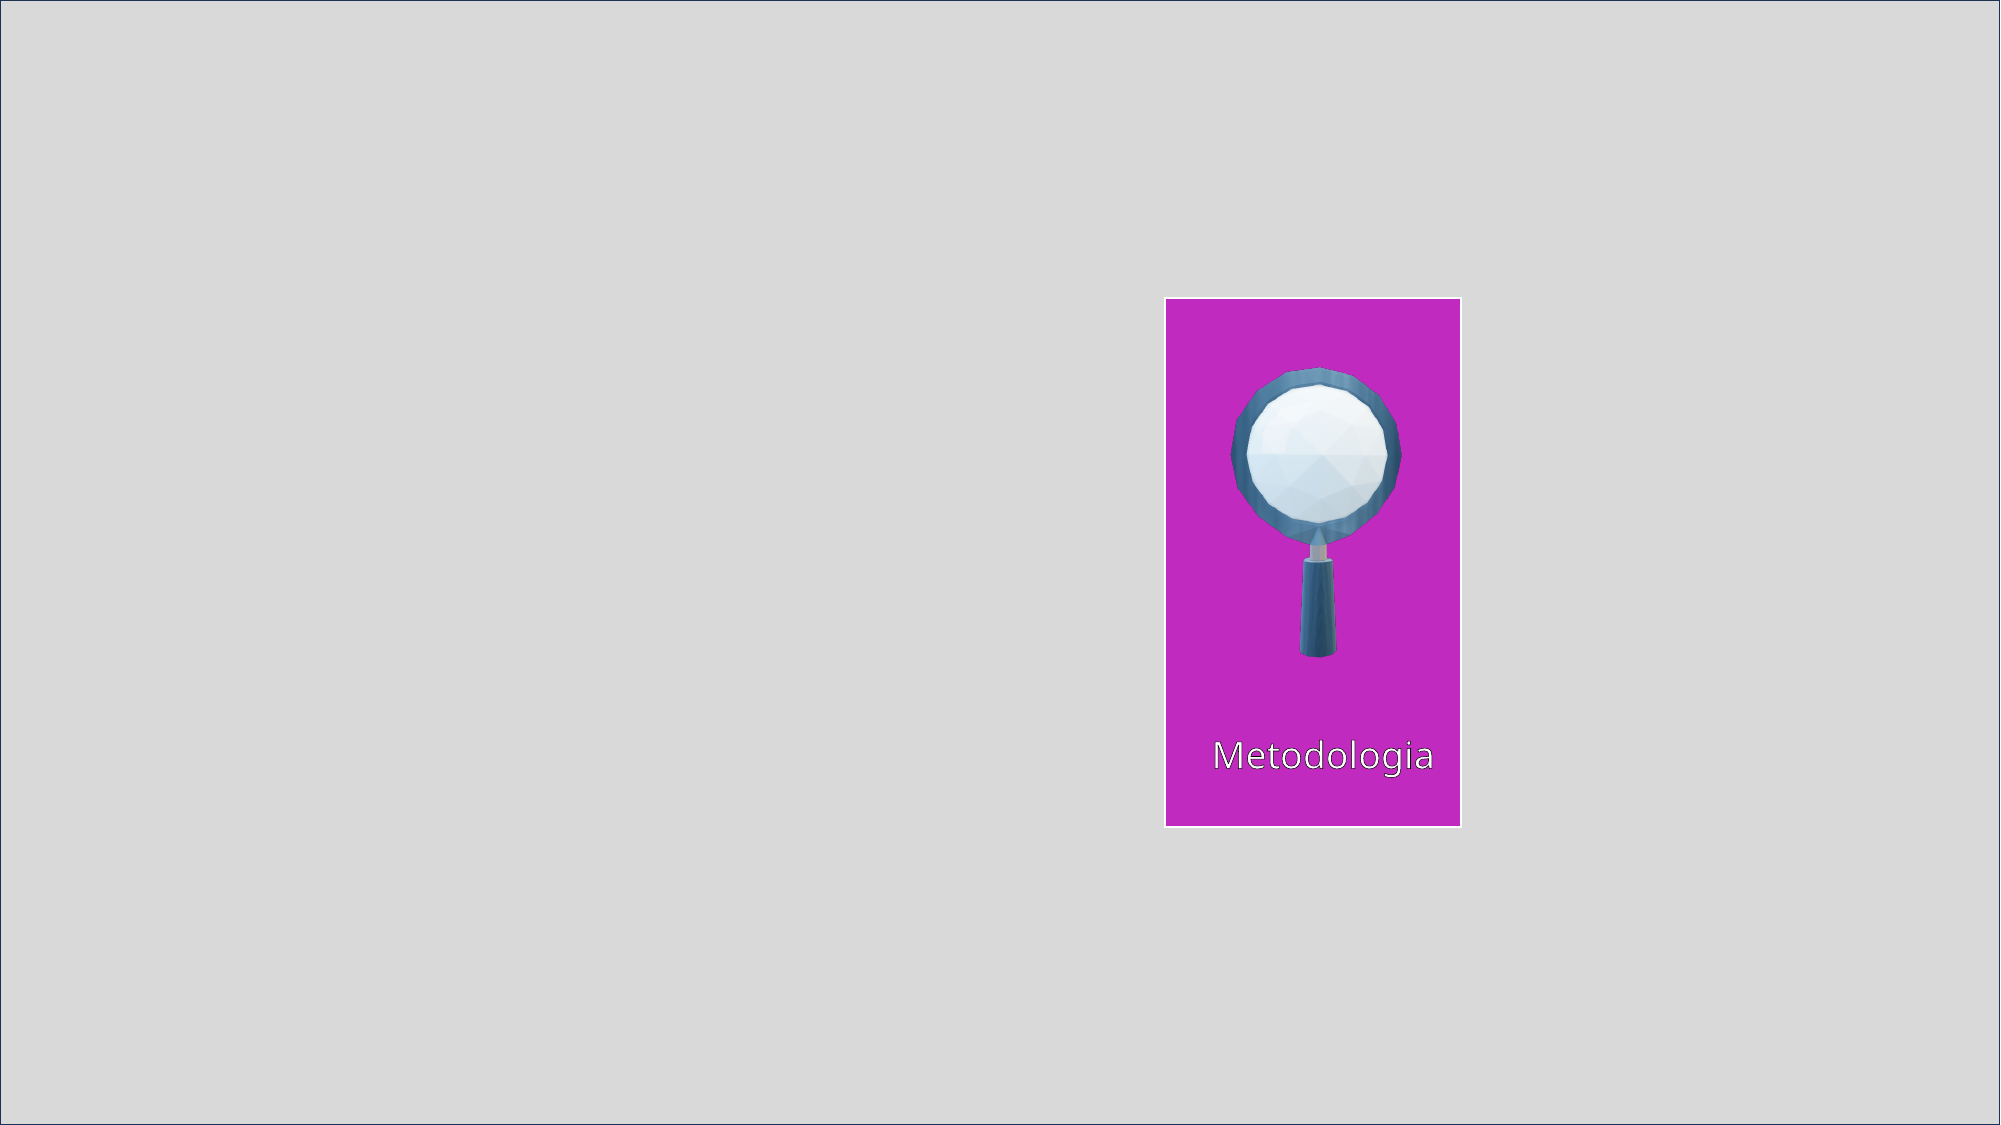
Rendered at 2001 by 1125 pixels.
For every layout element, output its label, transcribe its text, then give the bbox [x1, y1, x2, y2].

text_box [1164, 297, 1462, 828]
text_box Metodologia [1196, 723, 1465, 784]
text_box [0, 0, 2000, 1125]
picture [1228, 361, 1409, 670]
